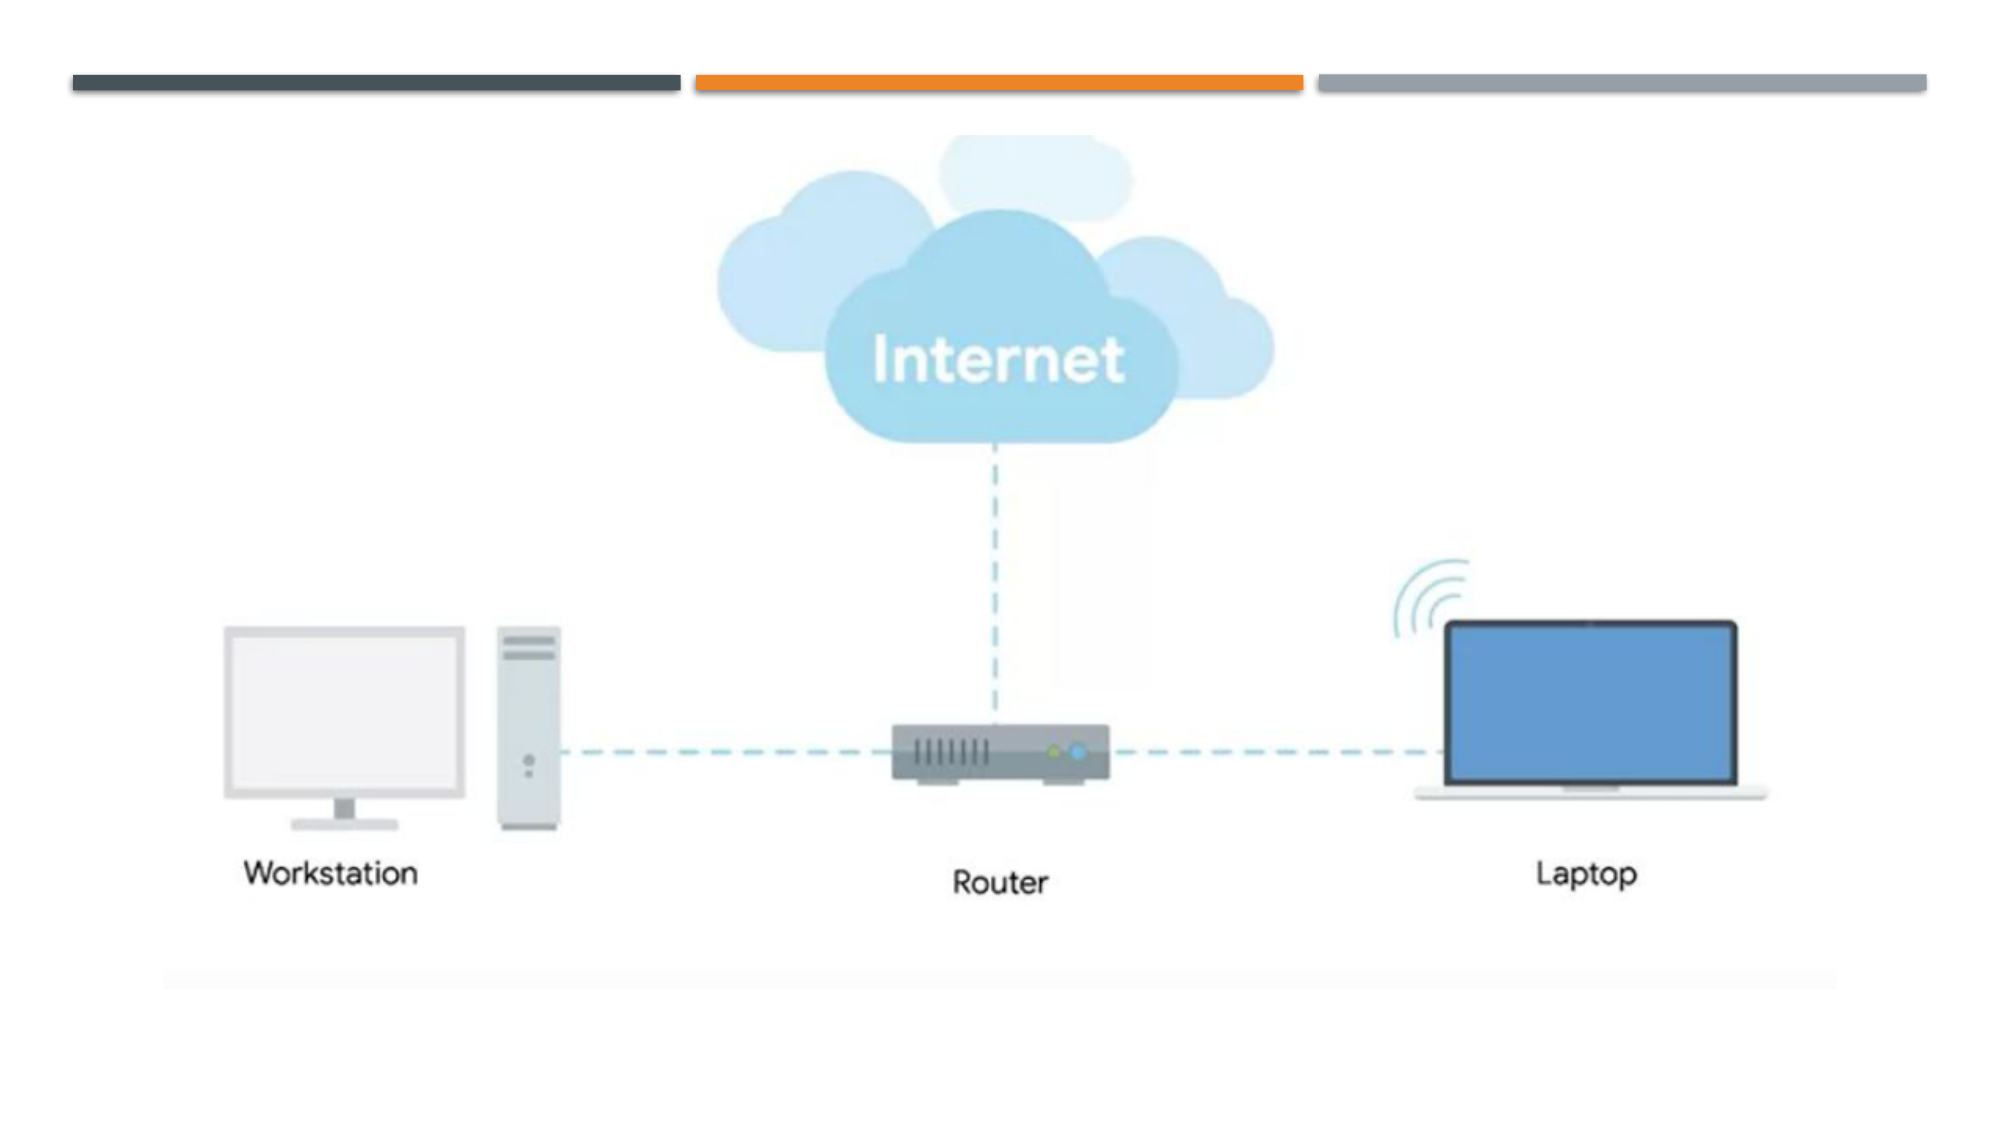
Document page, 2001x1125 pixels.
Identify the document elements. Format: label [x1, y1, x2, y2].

picture [162, 135, 1838, 990]
